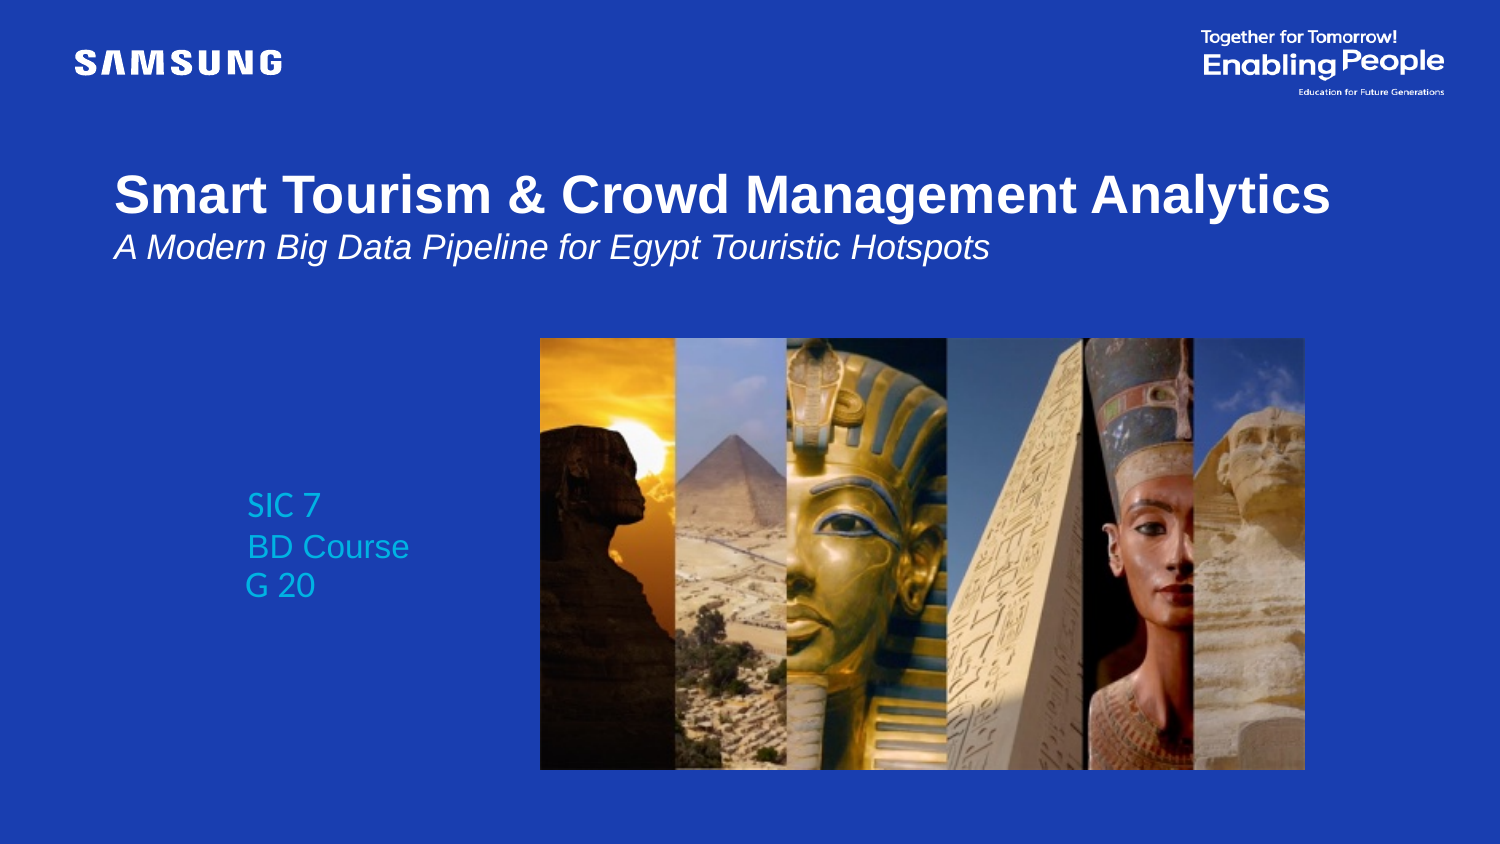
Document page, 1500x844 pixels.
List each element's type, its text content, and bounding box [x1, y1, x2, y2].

picture [1201, 30, 1444, 95]
text_box Smart Tourism & Crowd Management Analytics A Modern Big Data Pipeline for Egypt Touristic Hotspots [114, 159, 1357, 302]
text_box BD Course [247, 525, 441, 556]
text_box G 20 [237, 556, 534, 610]
text_box SIC 7 [247, 479, 534, 525]
picture [539, 338, 1305, 770]
